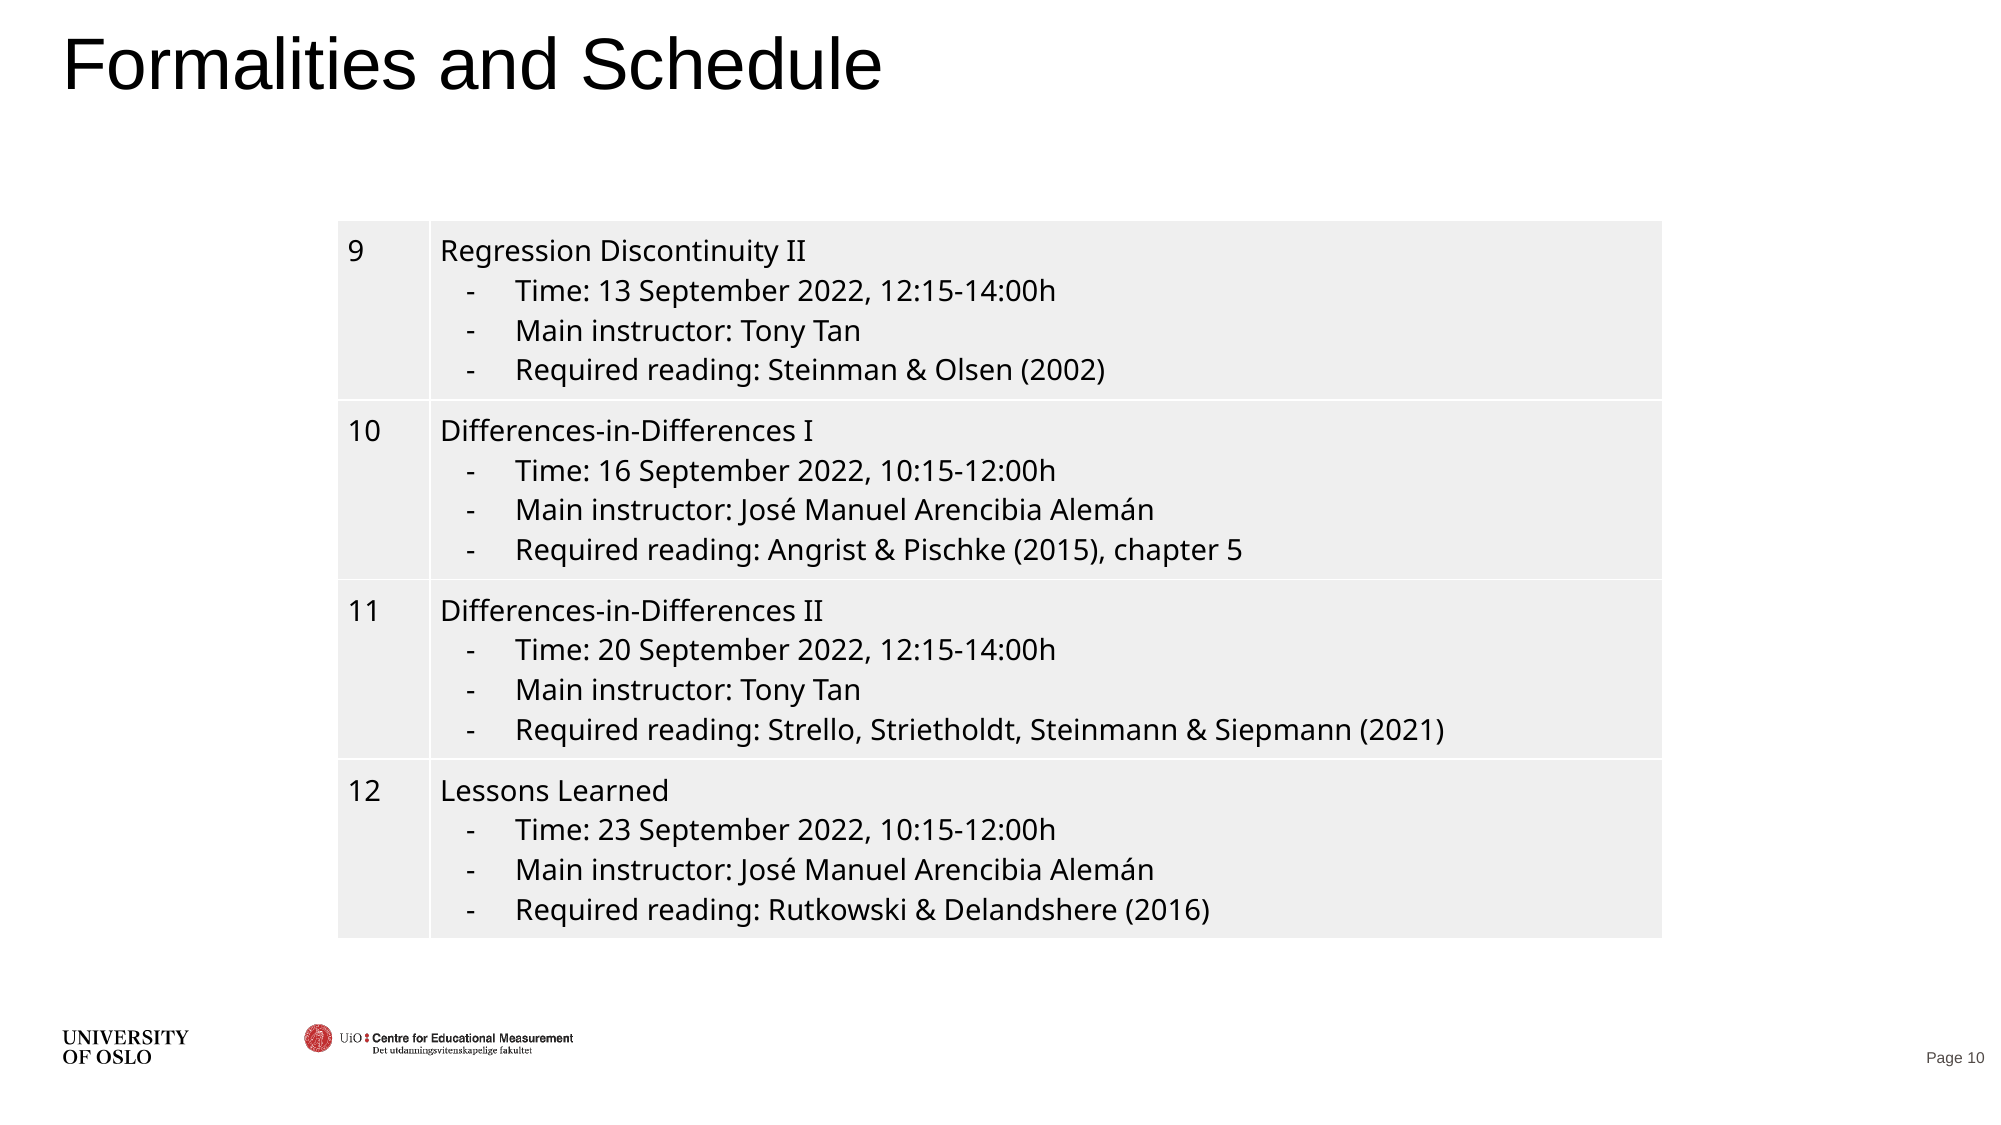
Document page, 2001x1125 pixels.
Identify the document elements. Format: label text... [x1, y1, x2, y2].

slide_number Page 10 [1901, 1027, 2000, 1088]
table_cell 11 [338, 580, 429, 758]
table_cell Differences-in-Differences II Time: 20 September 2022, 12:15-14:00h Main instructor: Tony Tan Required reading: Strello, Strietholdt, Steinmann & Siepmann (2021) [431, 580, 1662, 758]
table_cell 10 [338, 401, 429, 579]
table_cell Differences-in-Differences I Time: 16 September 2022, 10:15-12:00h Main instructor: José Manuel Arencibia Alemán Required reading: Angrist & Pischke (2015), chapter 5 [431, 401, 1662, 579]
picture [62, 1030, 189, 1064]
title Formalities and Schedule [62, 26, 1938, 151]
picture [301, 1021, 597, 1067]
table_header 9 [338, 221, 429, 399]
table_header Regression Discontinuity II Time: 13 September 2022, 12:15-14:00h Main instructor: Tony Tan Required reading: Steinman & Olsen (2002) [431, 221, 1662, 399]
table_cell Lessons Learned Time: 23 September 2022, 10:15-12:00h Main instructor: José Manuel Arencibia Alemán Required reading: Rutkowski & Delandshere (2016) [431, 760, 1662, 938]
table_cell 12 [338, 760, 429, 938]
